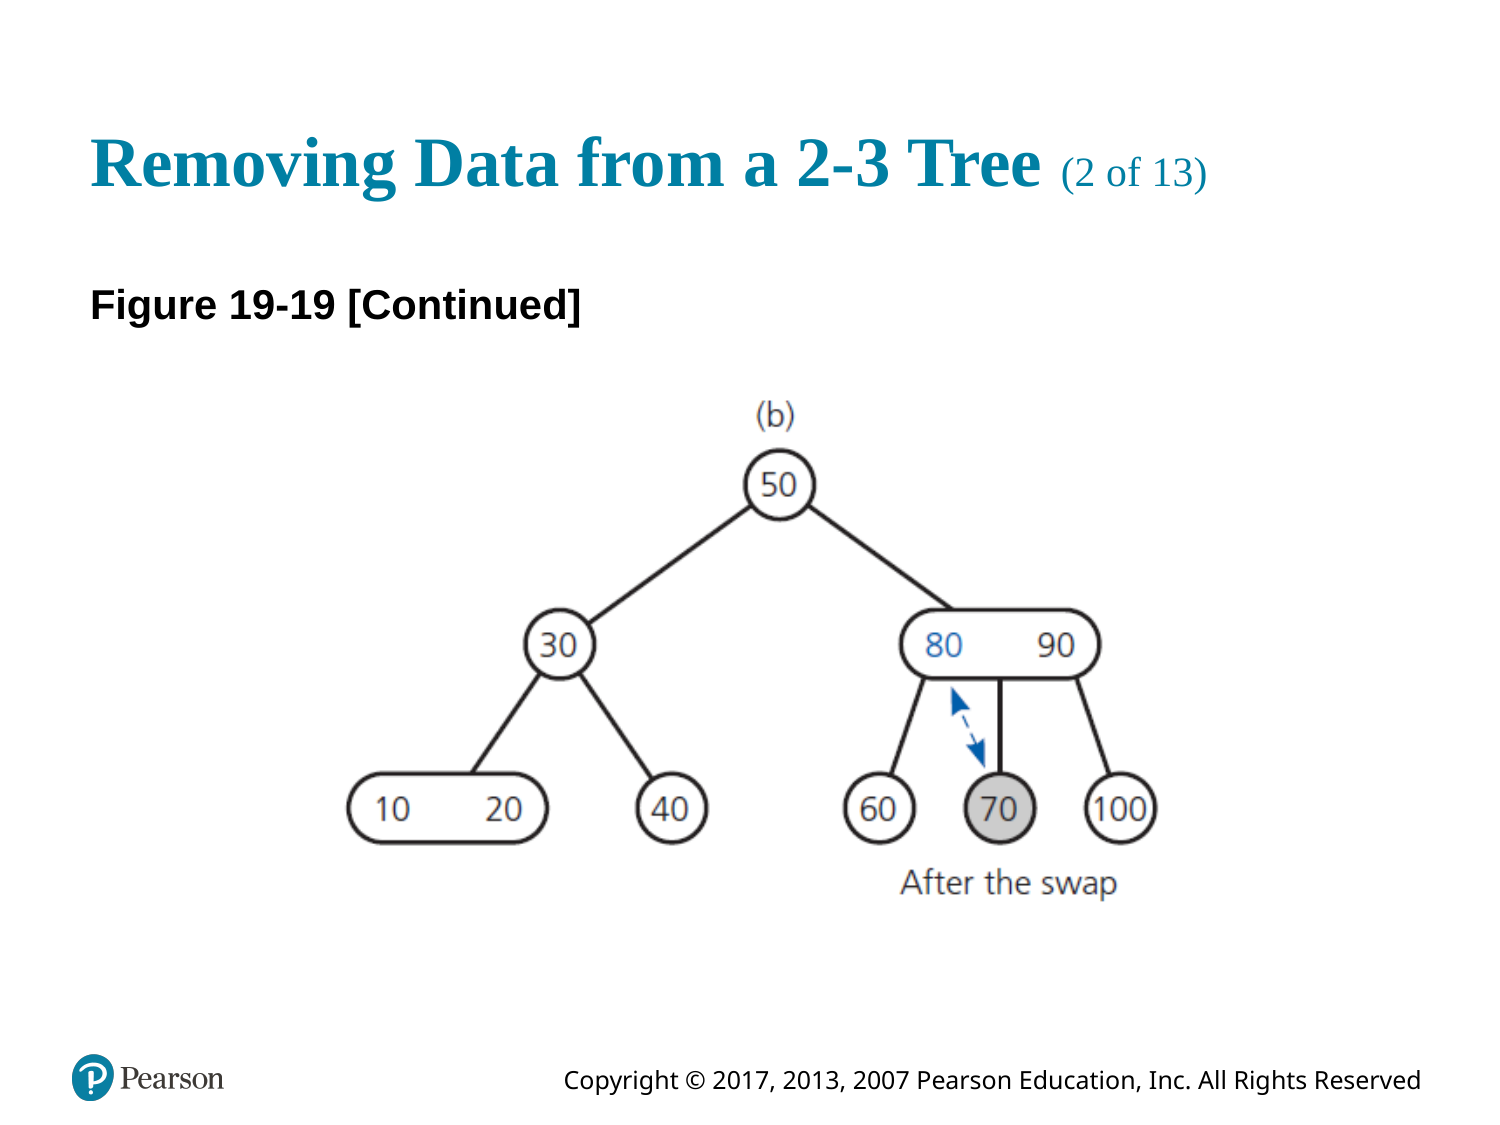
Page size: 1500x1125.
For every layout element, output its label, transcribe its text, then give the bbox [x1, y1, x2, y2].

picture [339, 397, 1161, 905]
picture [80, 1063, 106, 1088]
title Removing Data from a 2-3 Tree (2 of 13) [75, 35, 1425, 216]
picture [72, 1087, 83, 1101]
picture [72, 1054, 88, 1070]
list Figure 19-19 [Continued] [75, 262, 1425, 335]
picture [98, 1054, 224, 1101]
